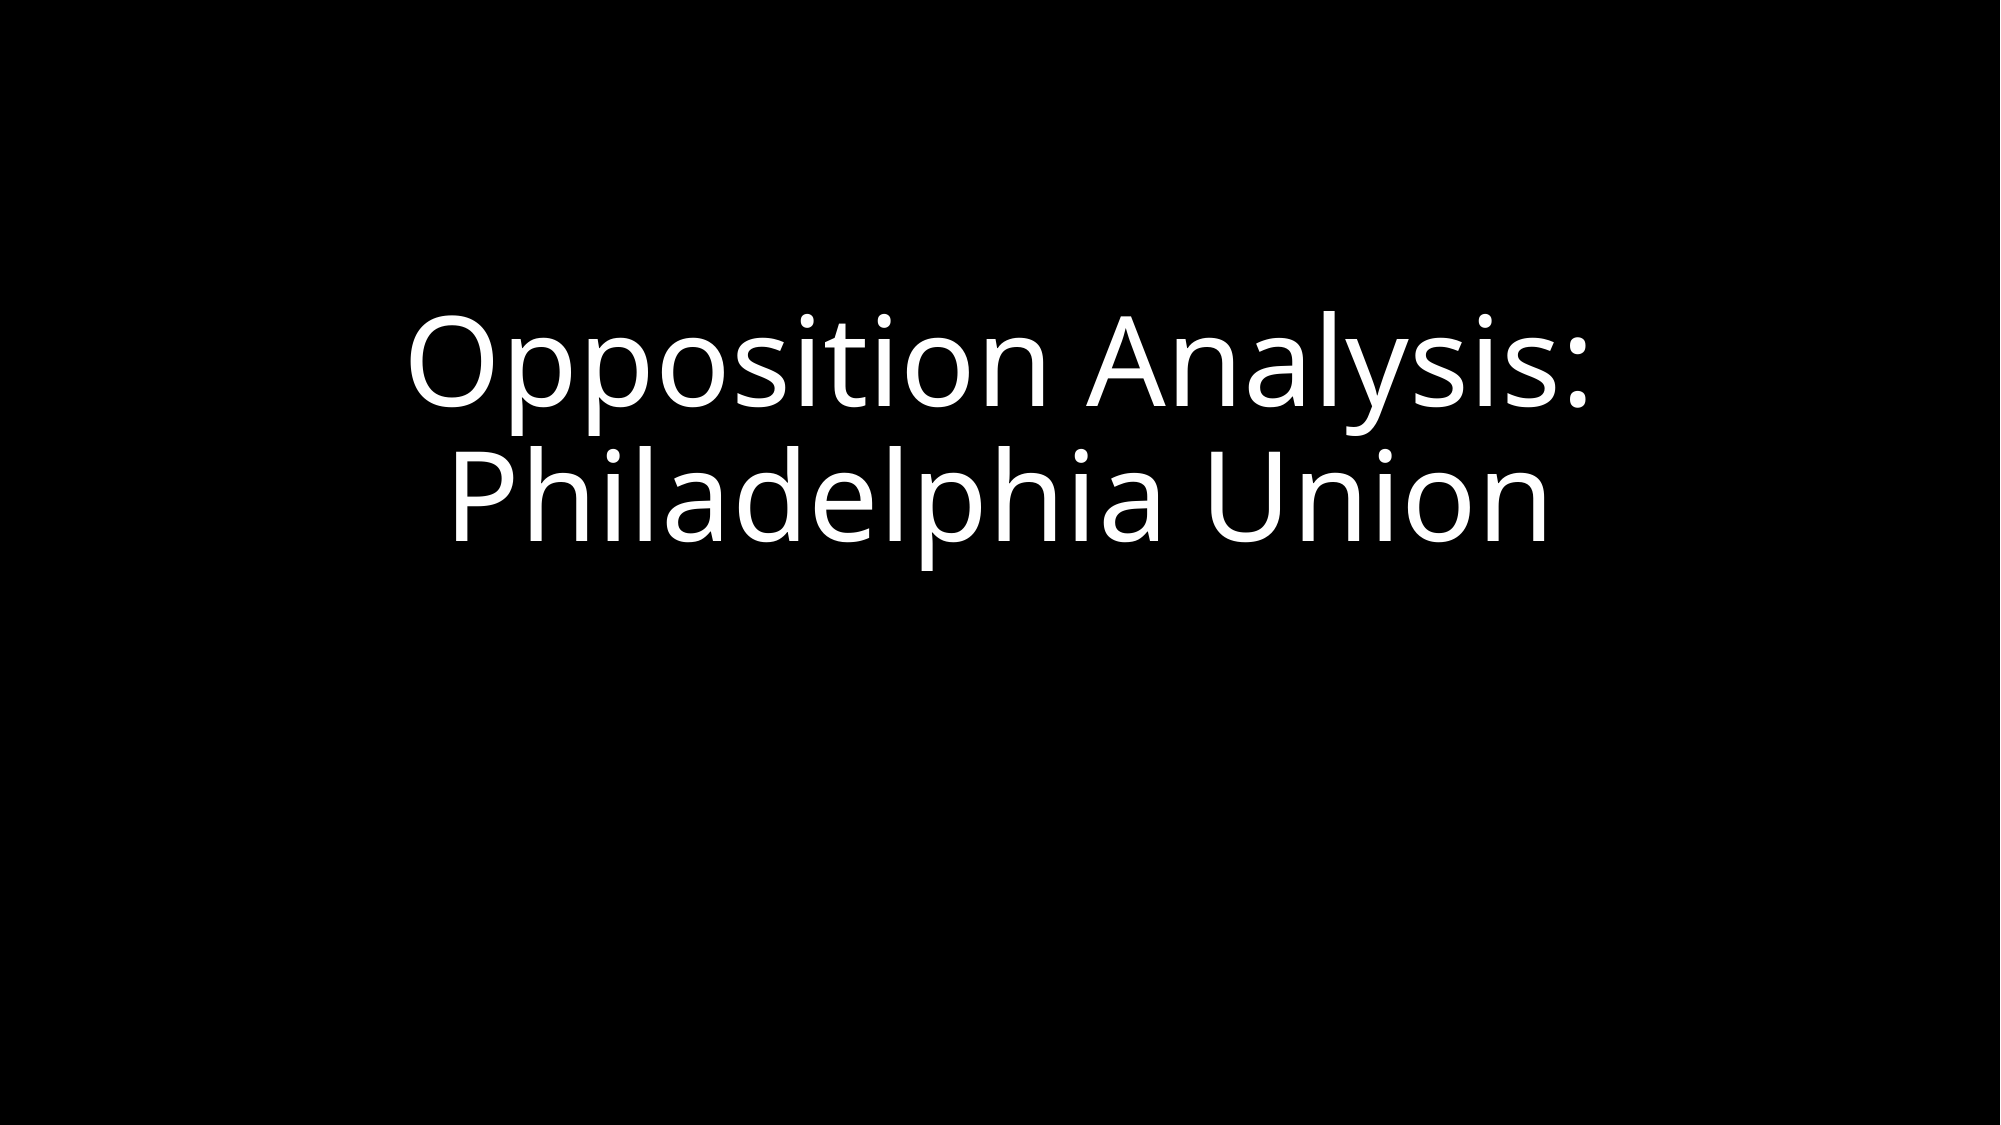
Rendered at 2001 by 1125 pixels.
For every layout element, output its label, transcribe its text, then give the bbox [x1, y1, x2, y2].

title Opposition Analysis: Philadelphia Union [249, 184, 1750, 576]
